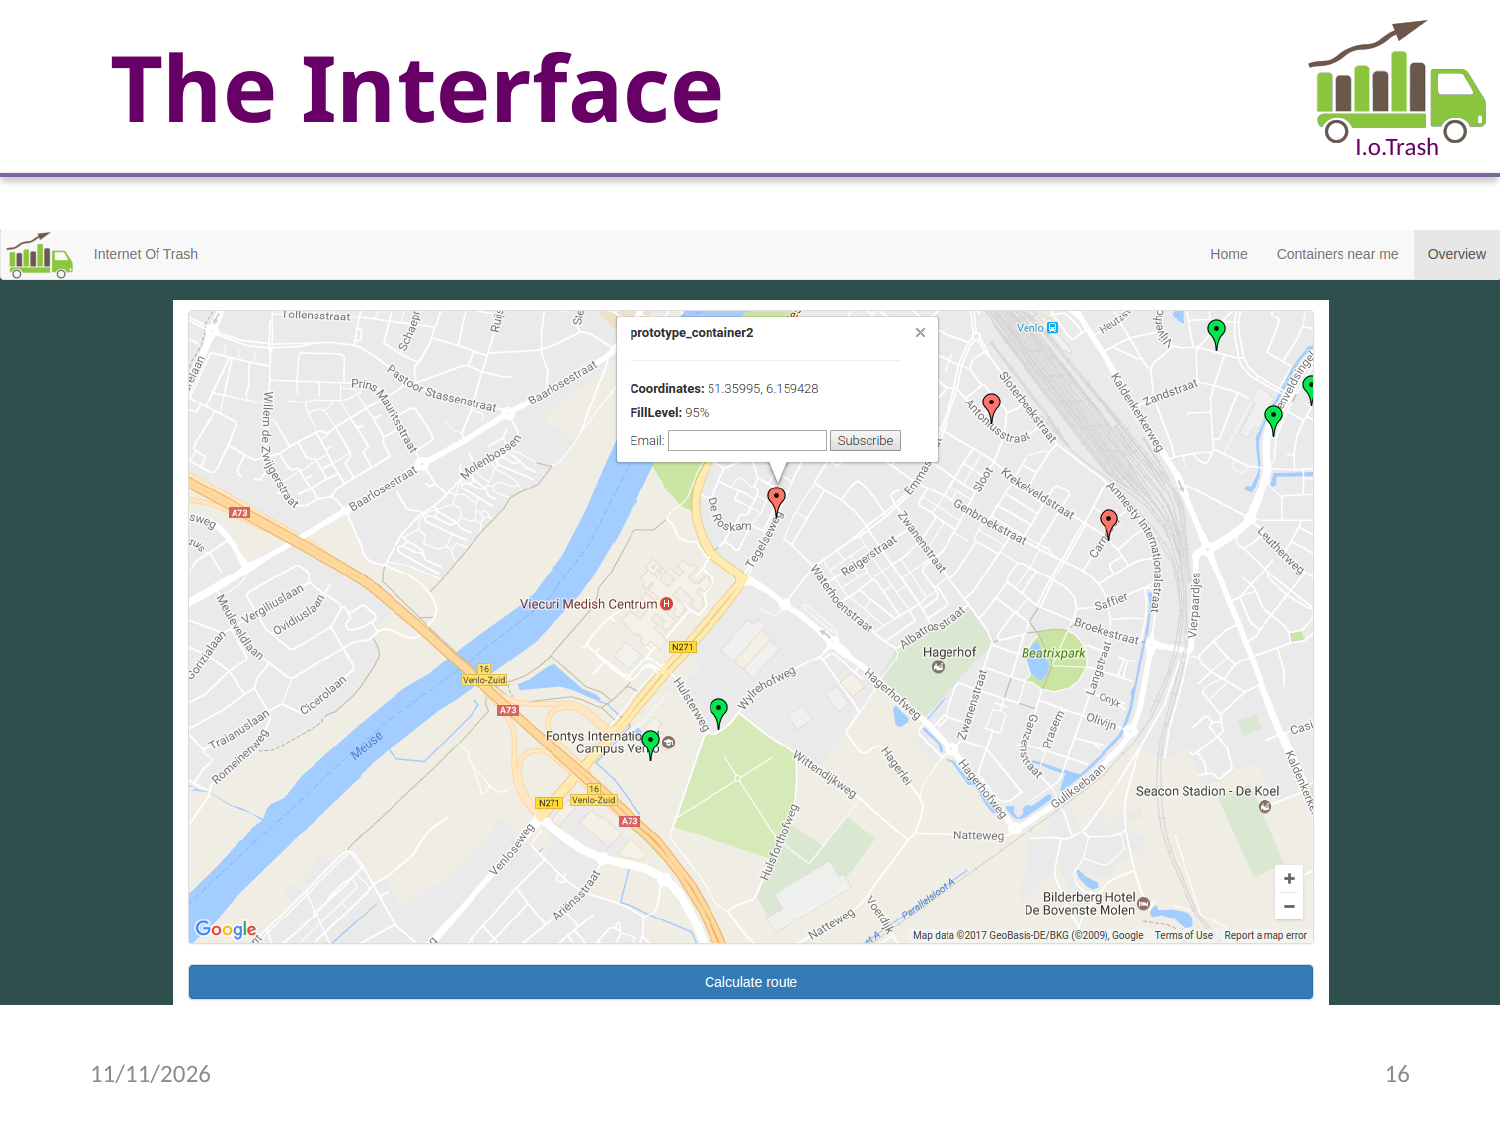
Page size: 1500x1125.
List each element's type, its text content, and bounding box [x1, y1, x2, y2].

text_box The Interface [95, 23, 741, 149]
slide_number 16 [1074, 1042, 1425, 1103]
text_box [1302, 13, 1500, 166]
picture [0, 230, 1500, 1006]
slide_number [75, 1042, 425, 1103]
